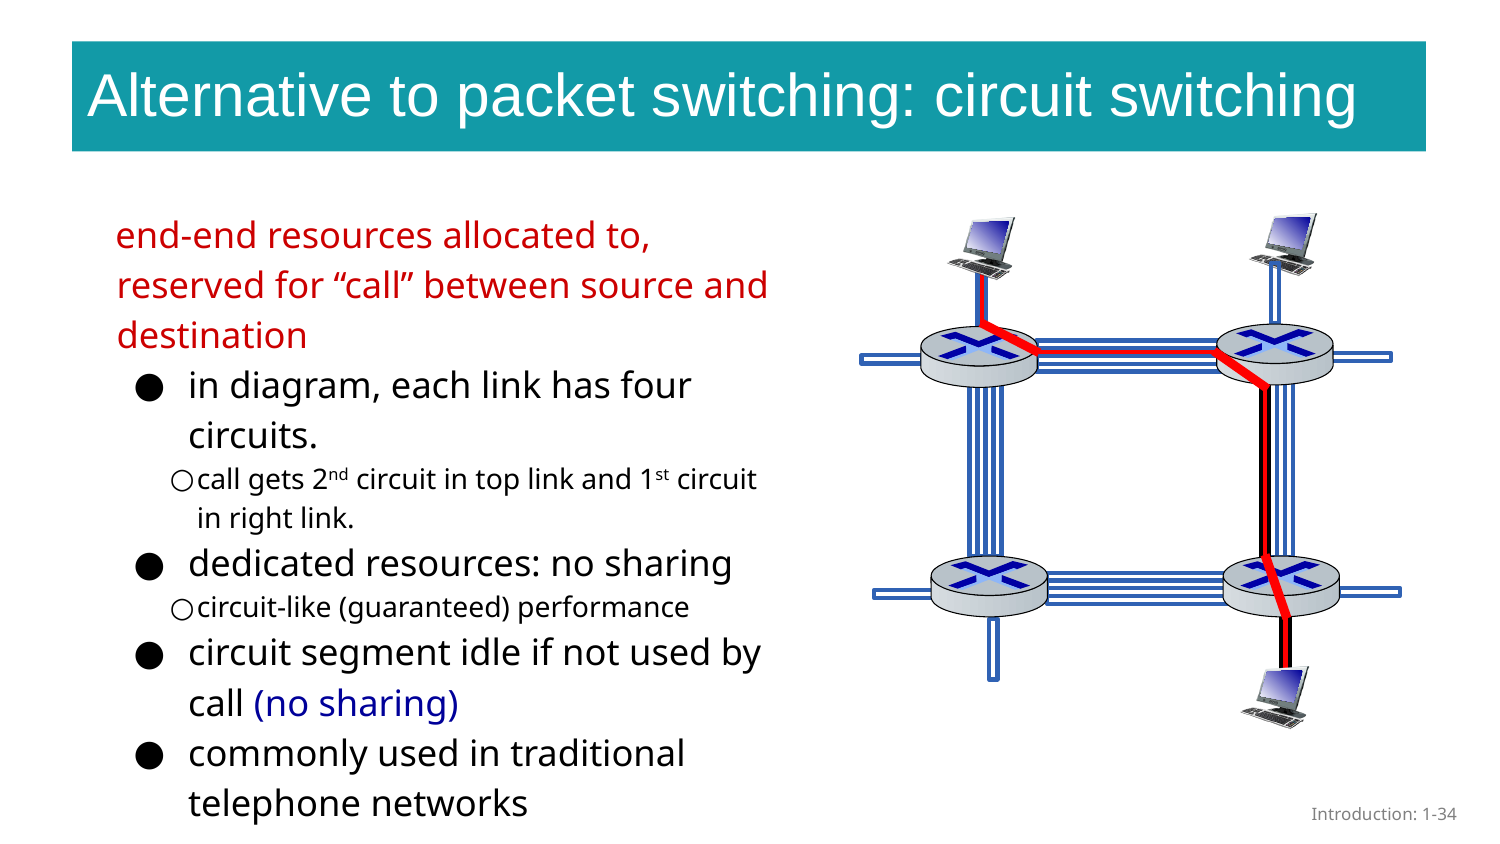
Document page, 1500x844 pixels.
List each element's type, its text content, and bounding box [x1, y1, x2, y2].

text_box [930, 555, 1048, 618]
slide_number Introduction: 1-34 [1134, 792, 1472, 838]
text_box [1338, 351, 1393, 363]
text_box [1344, 586, 1402, 598]
title Alternative to packet switching: circuit switching [72, 41, 1426, 152]
list end-end resources allocated to, reserved for “call” between source and destination in diagram, each link has four circuits. call gets 2nd circuit in top link and 1st circuit in right link. dedicated resources: no sharing circuit-like (guaranteed) performance circuit segment idle if not used by call (no sharing) commonly used in traditional telephone networks [100, 190, 801, 844]
text_box [1279, 393, 1287, 554]
text_box [1043, 362, 1211, 374]
text_box [1269, 288, 1281, 322]
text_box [1216, 323, 1334, 386]
text_box [1043, 338, 1211, 346]
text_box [1223, 663, 1311, 734]
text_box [1231, 210, 1319, 281]
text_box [929, 214, 1017, 285]
text_box [987, 625, 1000, 682]
text_box [977, 316, 998, 324]
text_box [1271, 393, 1279, 554]
text_box [872, 588, 925, 600]
text_box [1259, 393, 1271, 554]
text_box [898, 451, 1078, 485]
text_box [1287, 393, 1295, 554]
text_box [859, 353, 915, 366]
text_box [1279, 625, 1292, 661]
text_box [975, 293, 988, 324]
text_box [1043, 354, 1211, 362]
text_box [1043, 346, 1211, 354]
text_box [1222, 555, 1340, 618]
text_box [920, 326, 1038, 388]
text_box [1052, 572, 1217, 604]
